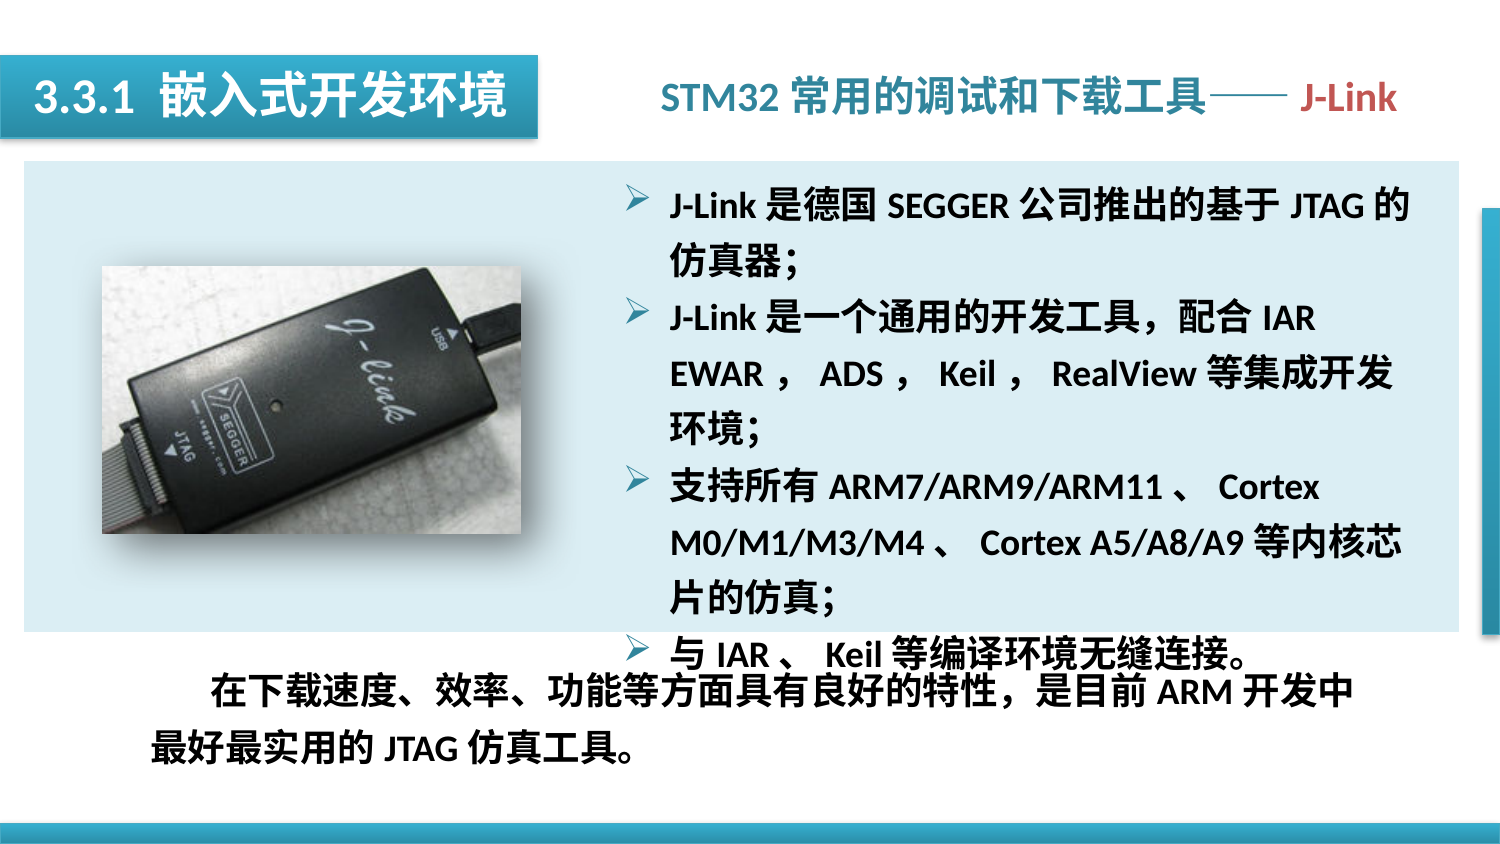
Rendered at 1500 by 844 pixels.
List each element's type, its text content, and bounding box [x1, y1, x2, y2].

text_box 在下载速度、效率、功能等方面具有良好的特性，是目前ARM开发中最好最实用的JTAG仿真工具。 [135, 648, 1376, 776]
text_box 3.3.1 嵌入式开发环境 [18, 55, 524, 131]
text_box [0, 55, 538, 139]
picture [24, 161, 1459, 632]
text_box J-Link是德国SEGGER公司推出的基于JTAG的仿真器； J-Link是一个通用的开发工具，配合IAR EWAR，ADS，Keil，RealView等集成开发环境； 支持所有ARM7/ARM9/ARM11、Cortex M0/M1/M3/M4、Cortex A5/A8/A9等内核芯片的仿真； 与IAR、Keil等编译环境无缝连接。 [608, 640, 1431, 683]
text_box STM32常用的调试和下载工具——J-Link [645, 62, 1413, 127]
